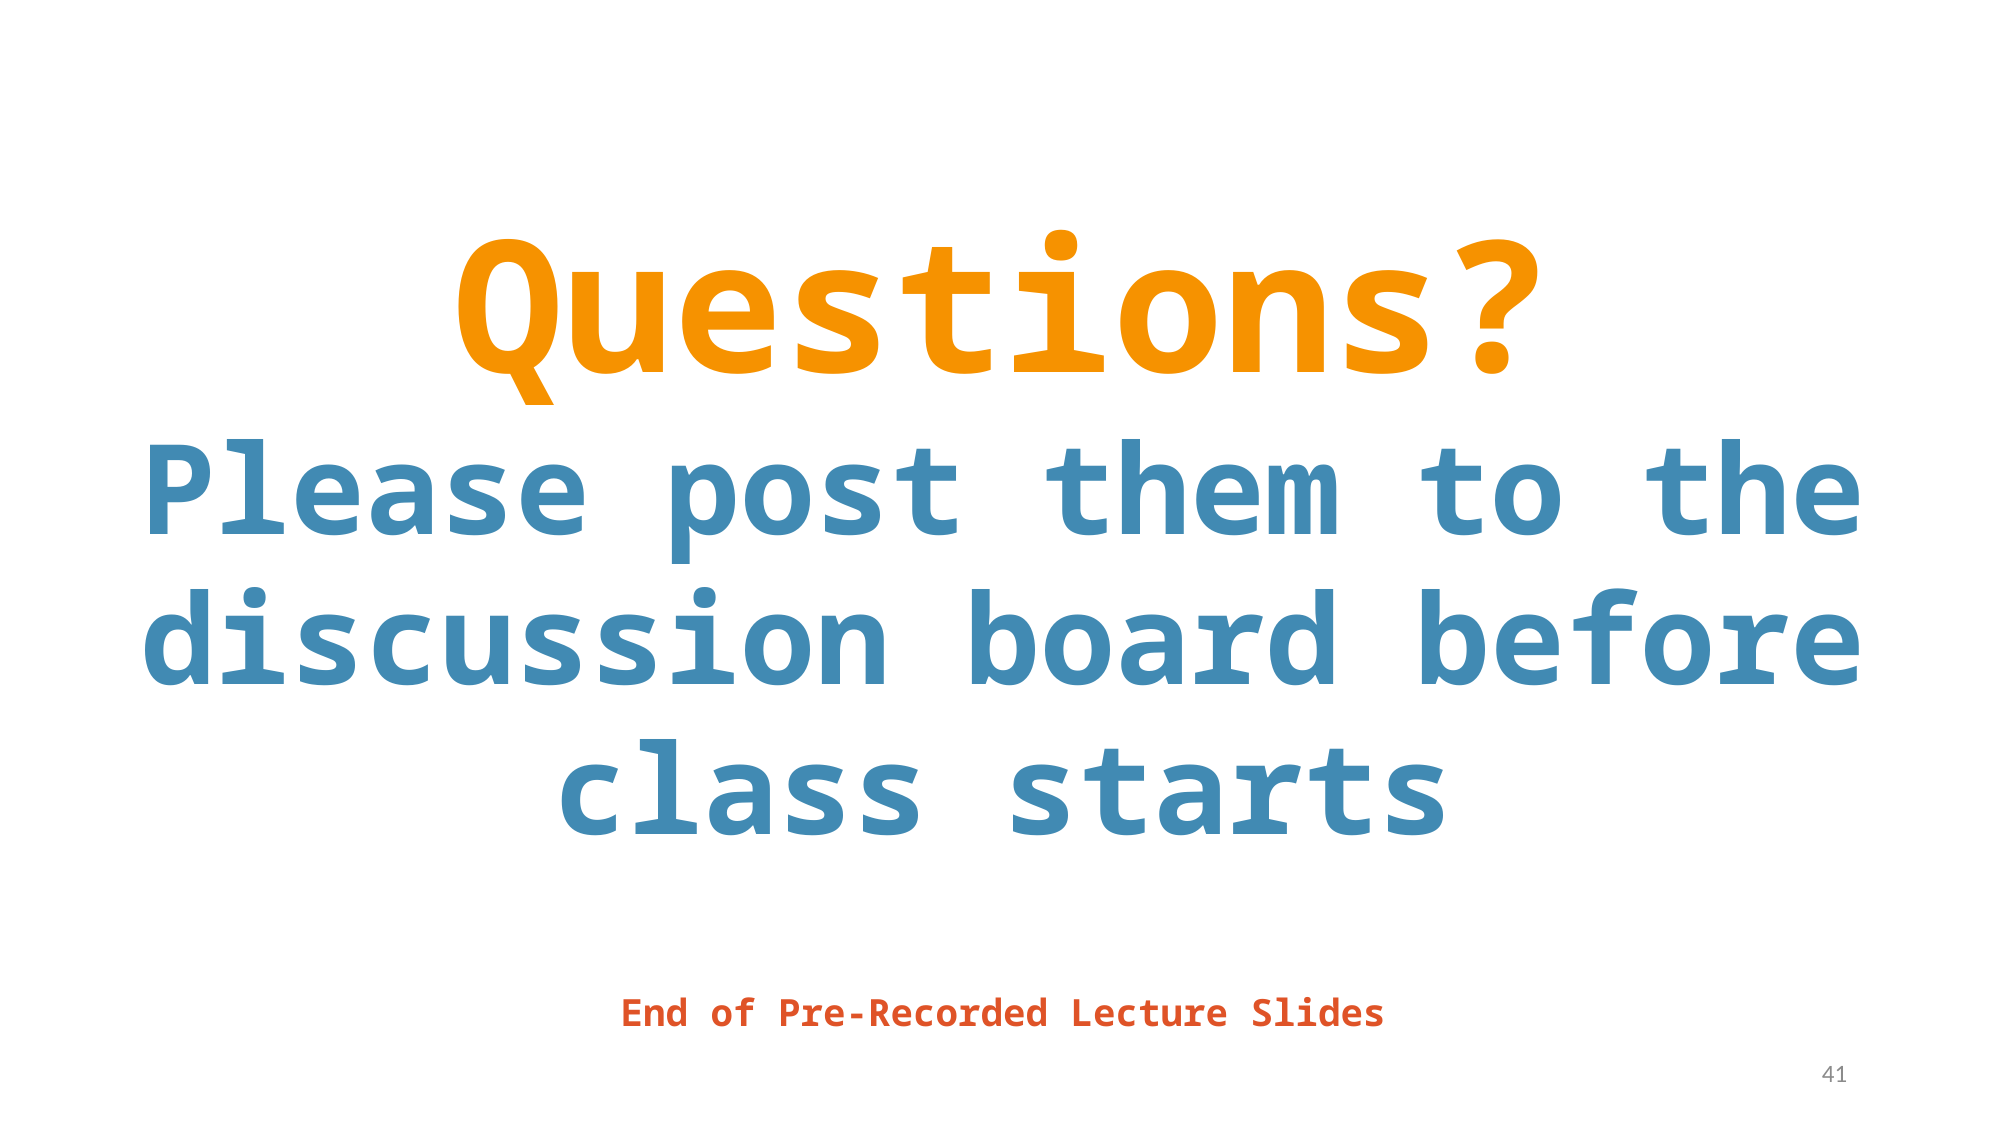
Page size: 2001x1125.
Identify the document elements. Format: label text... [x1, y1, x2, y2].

text_box End of Pre-Recorded Lecture Slides [605, 982, 1401, 1042]
slide_number 41 [1412, 1042, 1863, 1103]
text_box Questions? Please post them to the discussion board before class starts [66, 181, 1940, 867]
